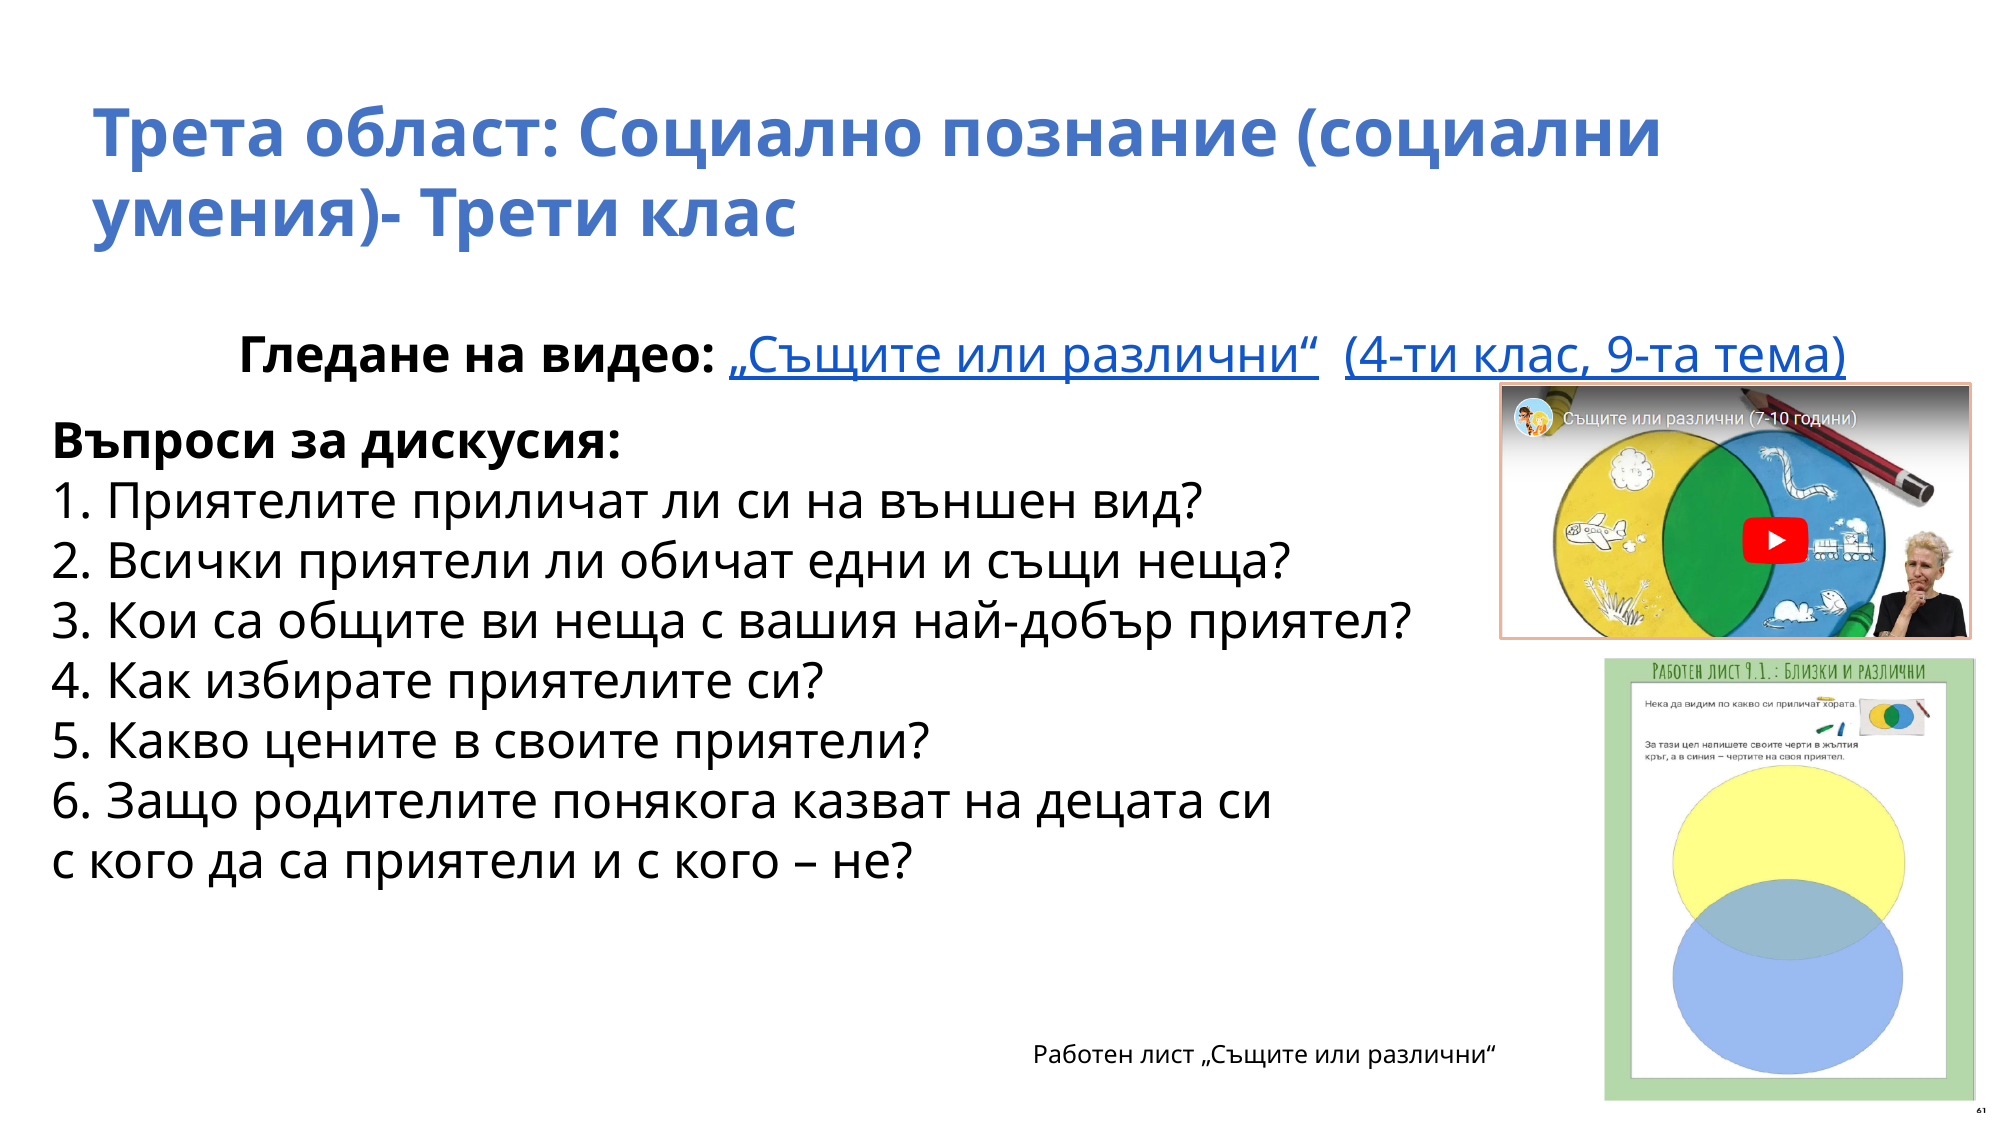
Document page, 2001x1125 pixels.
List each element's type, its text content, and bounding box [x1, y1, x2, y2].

picture [1599, 652, 1990, 1117]
list Гледане на видео: „Същите или различни“ (4-ти клас, 9-та тема) [68, 292, 1932, 401]
text_box Въпроси за дискусия: 1. Приятелите приличат ли си на външен вид? 2. Всички приятели ли обичат едни и същи неща? 3. Кои са общите ви неща с вашия най-добър приятел? 4. Как избирате приятелите си? 5. Какво цените в своите приятели? 6. Защо родителите понякога казват на децата си с кого да са приятели и с кого – не? Работен лист „Същите или различни“ [36, 401, 1973, 1077]
picture [1502, 384, 1969, 637]
title Трета област: Социално познание (социални умения)- Трети клас [72, 69, 1937, 195]
